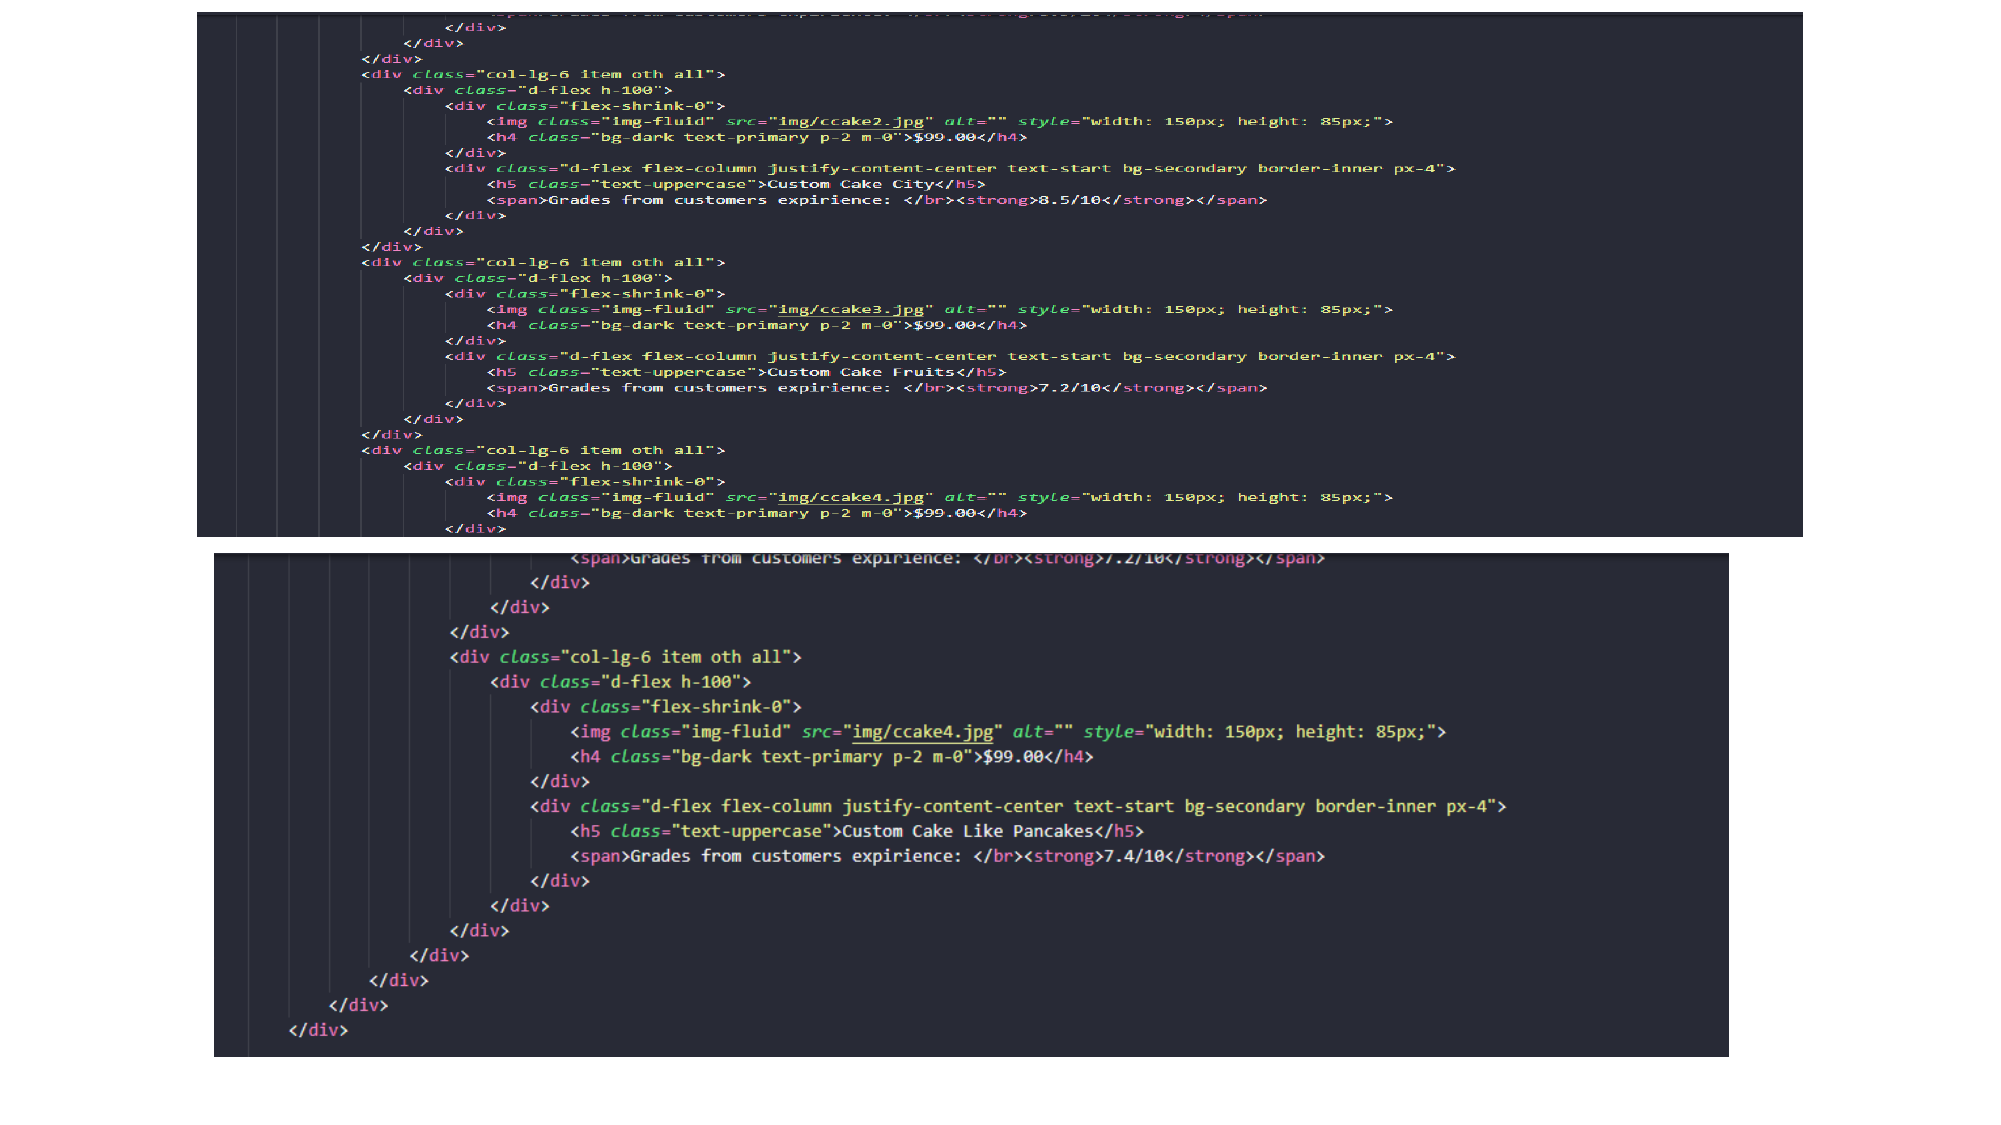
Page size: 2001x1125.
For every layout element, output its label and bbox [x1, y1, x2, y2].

picture [197, 12, 1803, 537]
picture [214, 553, 1729, 1058]
